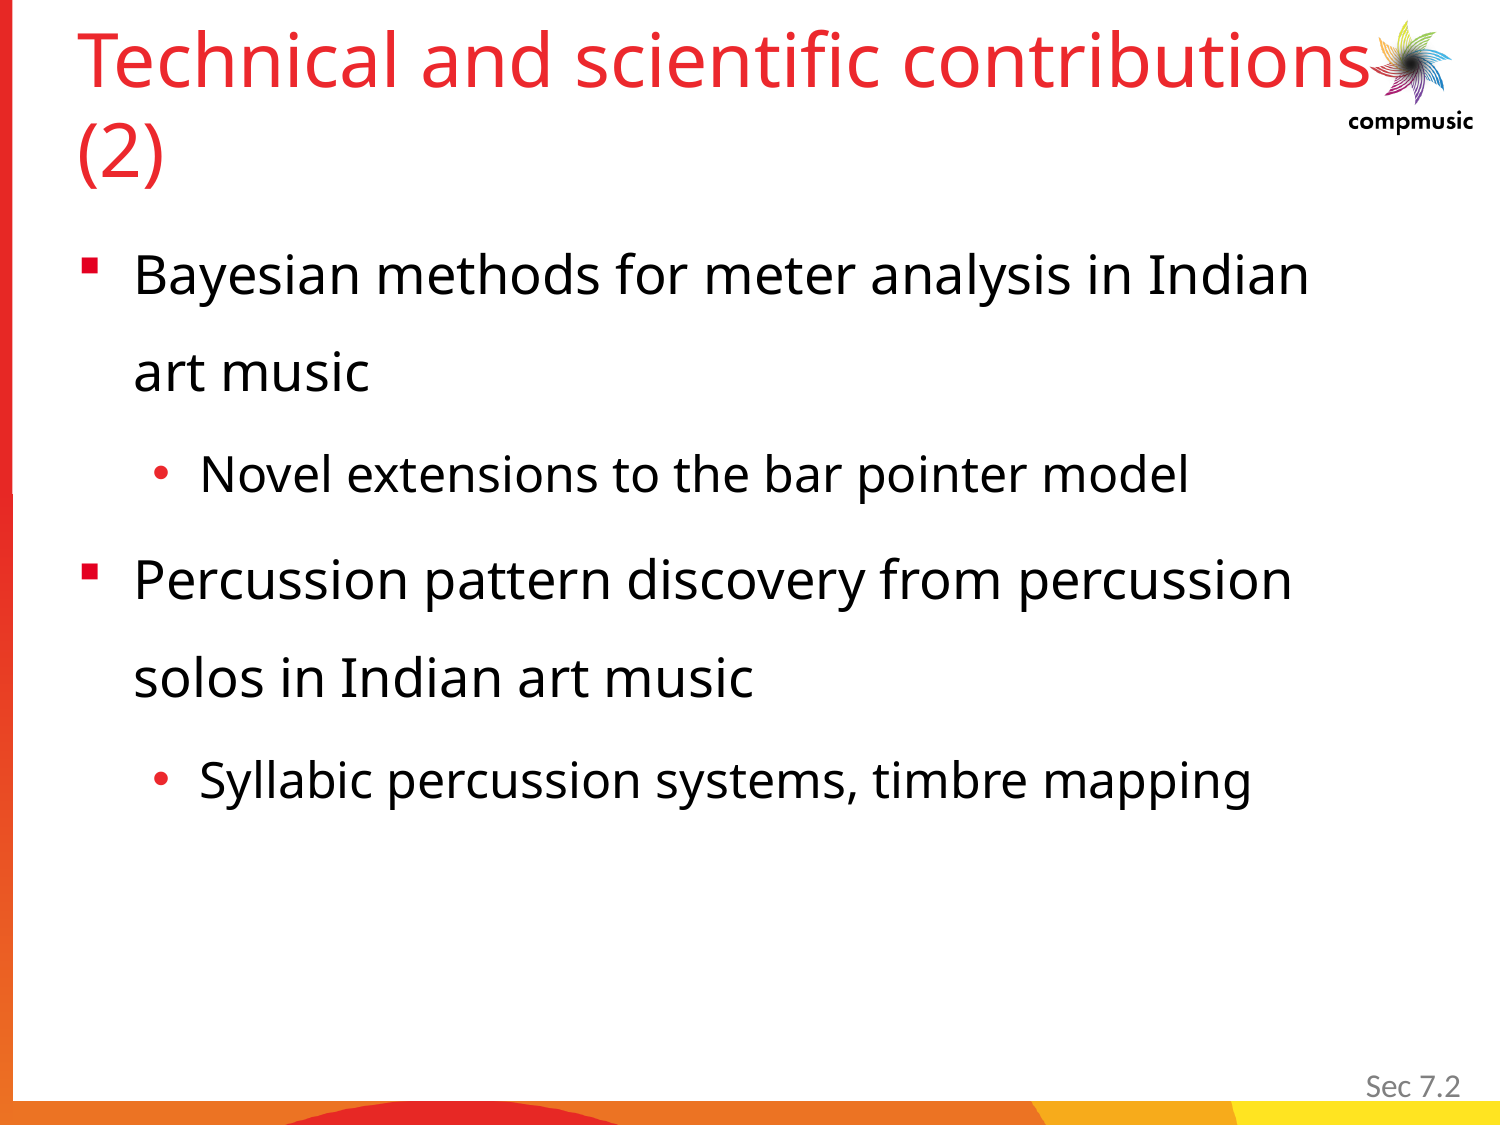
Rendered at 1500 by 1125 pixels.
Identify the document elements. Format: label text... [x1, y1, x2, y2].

text_box Sec 7.2 [1351, 1056, 1476, 1112]
picture [12, 1101, 1500, 1125]
title Technical and scientific contributions (2) [62, 37, 1413, 168]
list Bayesian methods for meter analysis in Indian art music Novel extensions to the bar pointer model Percussion pattern discovery from percussion solos in Indian art music Syllabic percussion systems, timbre mapping [62, 200, 1413, 1000]
picture [1346, 12, 1475, 142]
